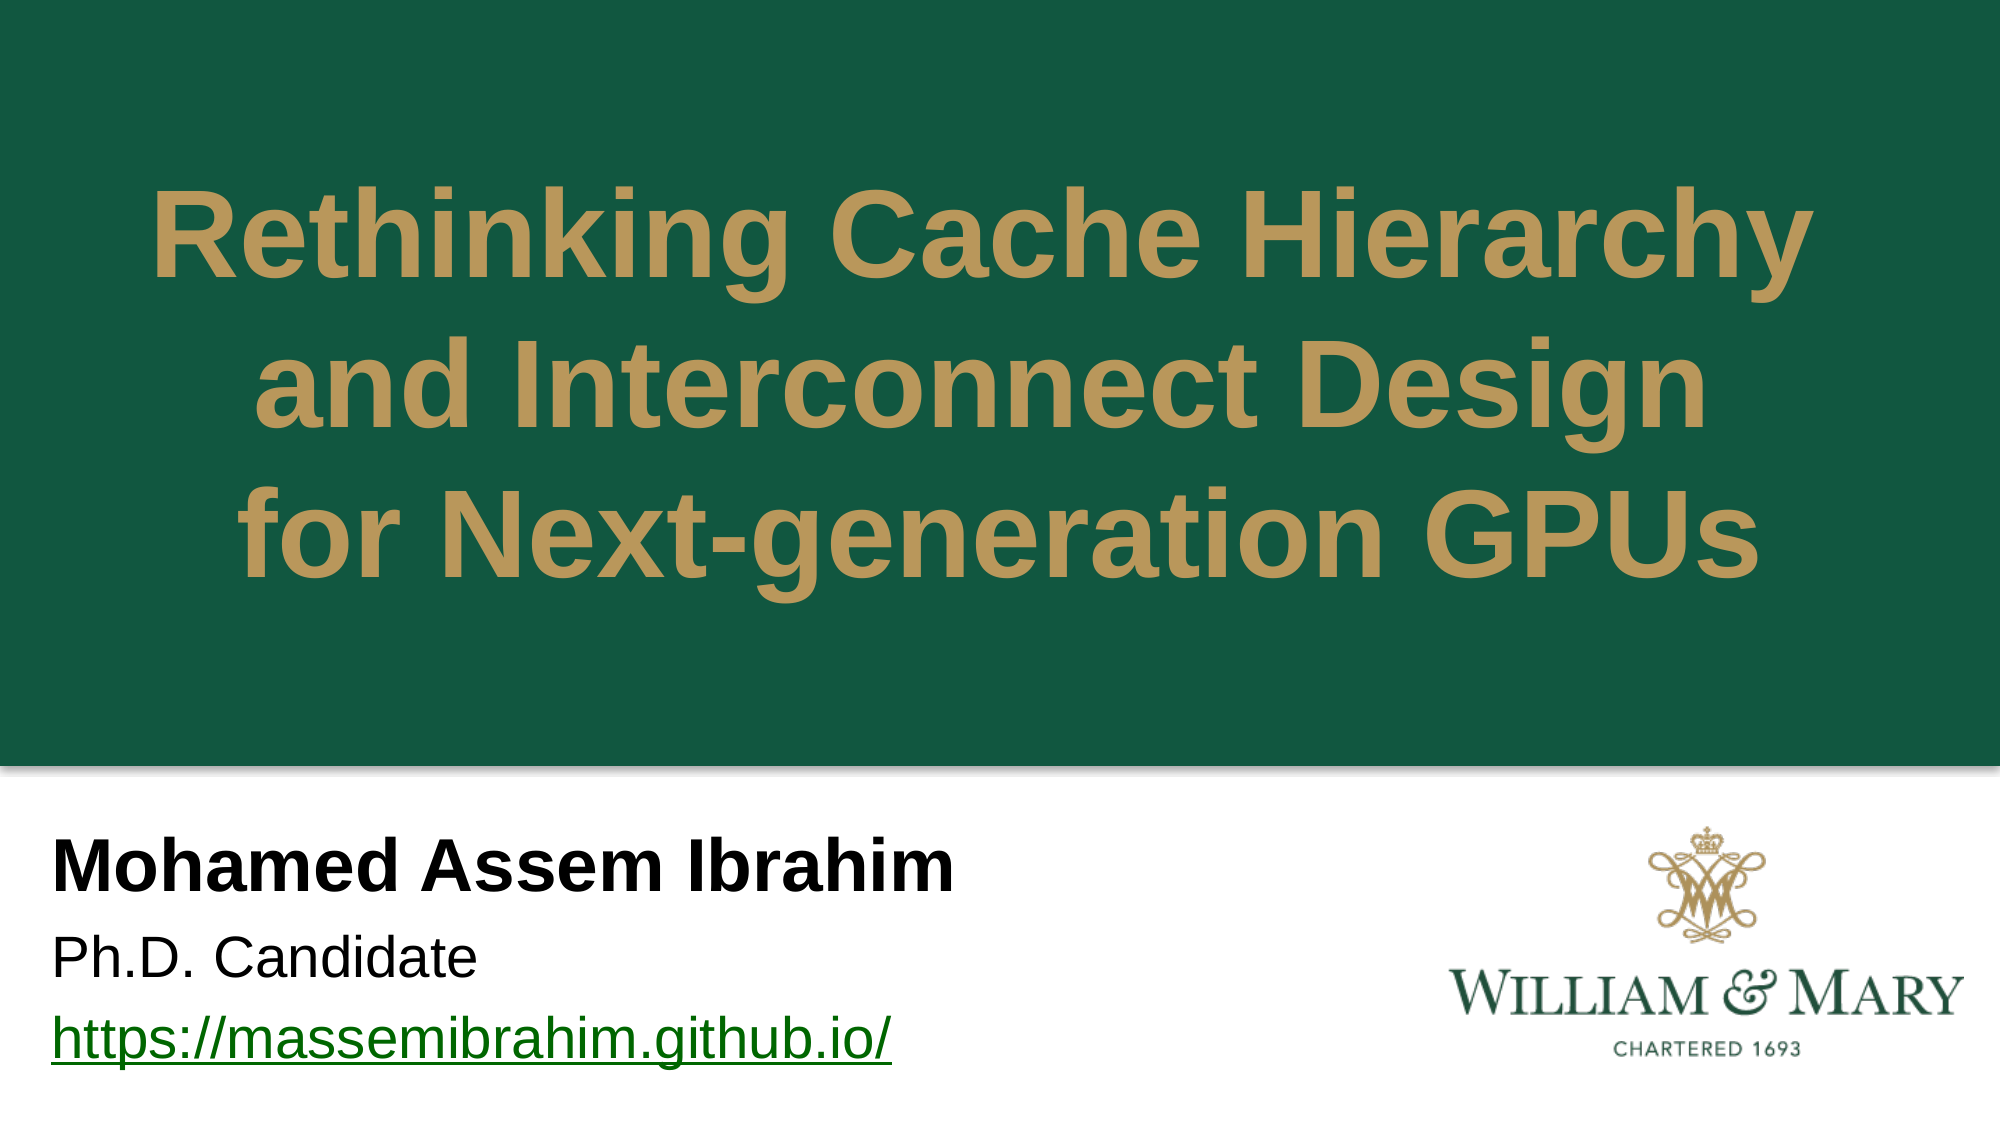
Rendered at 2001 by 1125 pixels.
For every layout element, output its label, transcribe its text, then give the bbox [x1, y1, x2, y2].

picture [1448, 826, 1964, 1061]
title Rethinking Cache Hierarchy and Interconnect Design for Next-generation GPUs [0, 261, 2000, 493]
subtitle Mohamed Assem Ibrahim Ph.D. Candidate https://massemibrahim.github.io/ [36, 840, 1443, 1047]
text_box [0, 493, 2000, 766]
text_box [0, 0, 2000, 261]
